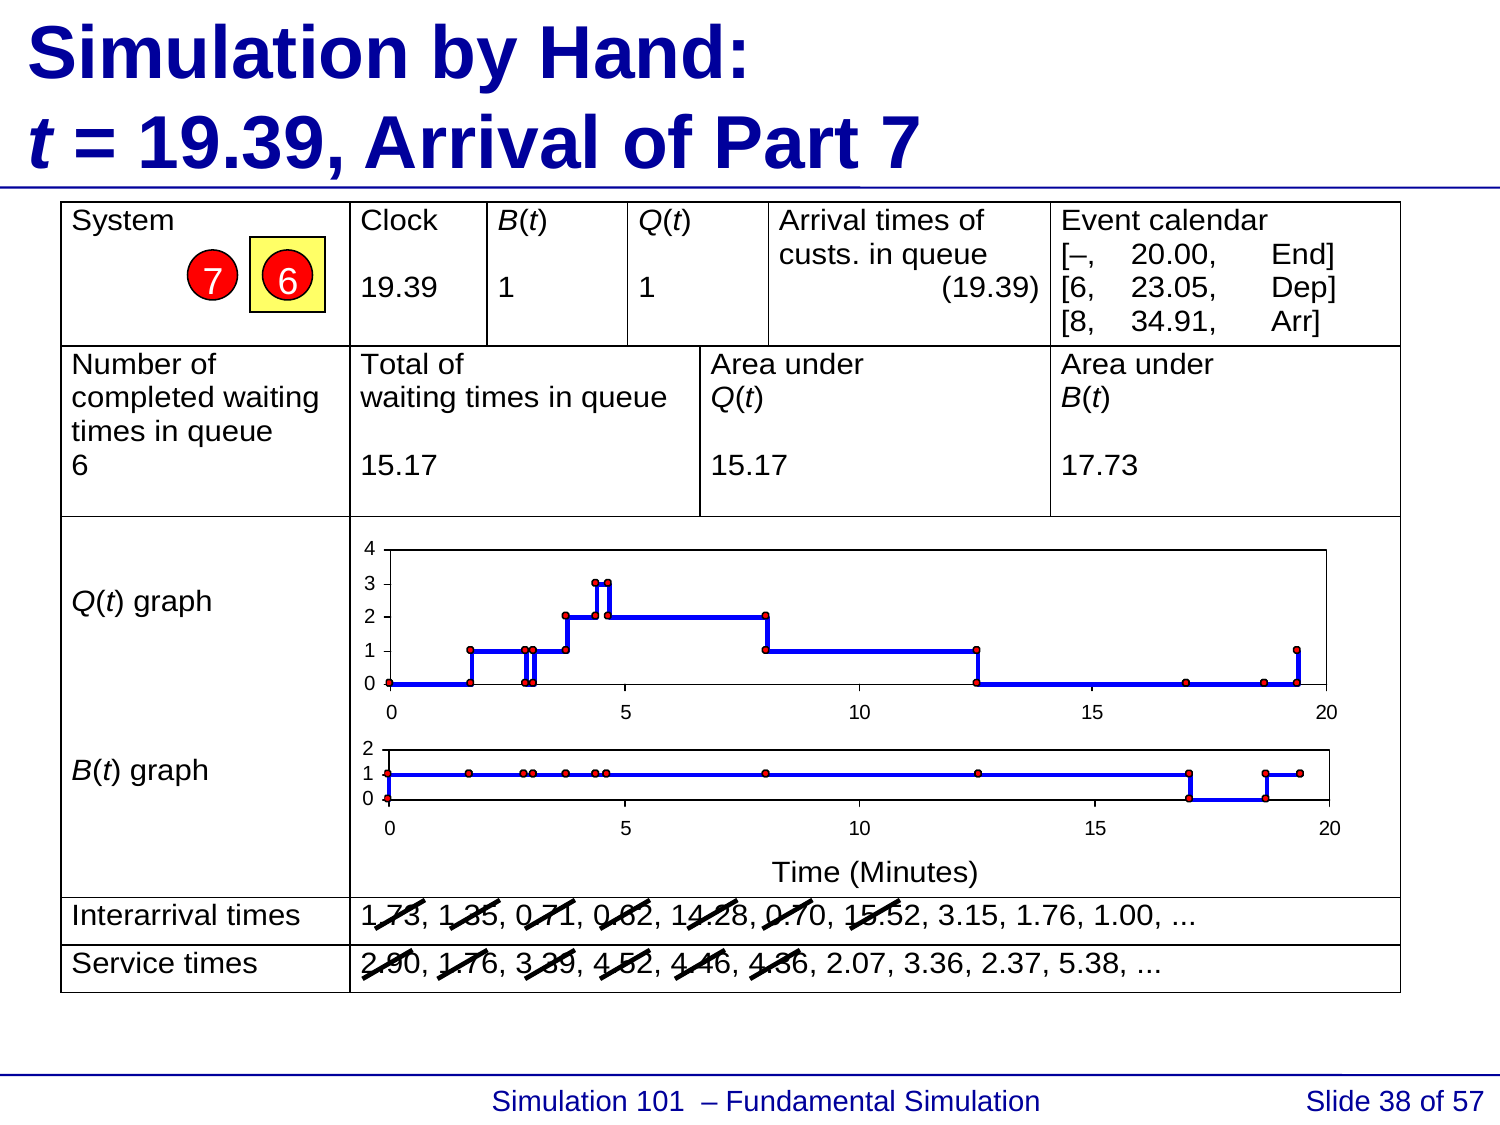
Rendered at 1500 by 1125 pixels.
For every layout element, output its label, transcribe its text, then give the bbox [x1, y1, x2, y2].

footer Simulation 101 – Fundamental Simulation Concepts [488, 1074, 1088, 1125]
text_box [349, 524, 1351, 724]
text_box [49, 201, 1442, 1061]
slide_number Slide 38 of 57 [1249, 1074, 1500, 1125]
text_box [349, 724, 1351, 857]
slide_number [37, 1074, 488, 1125]
title Simulation by Hand: t = 19.39, Arrival of Part 7 [12, 12, 1488, 175]
